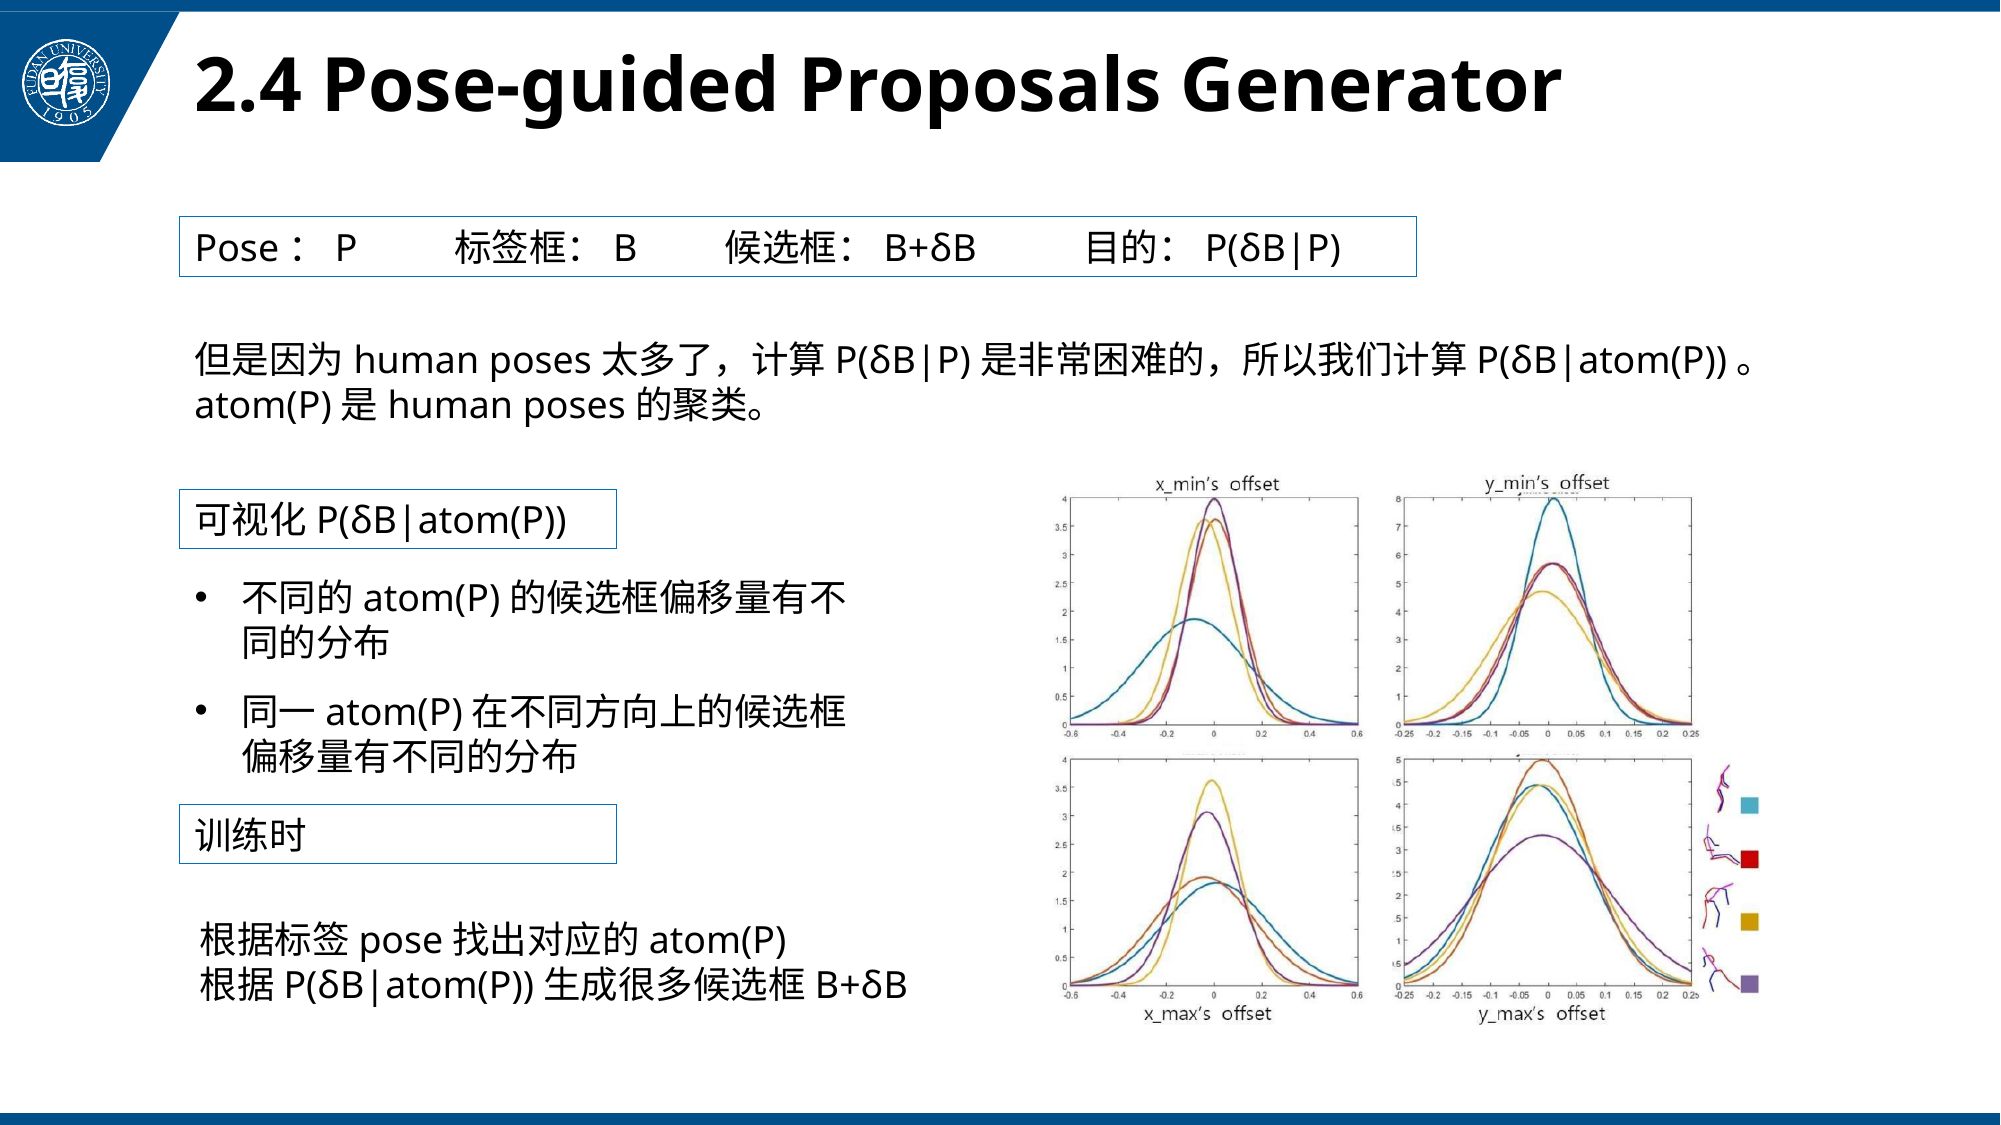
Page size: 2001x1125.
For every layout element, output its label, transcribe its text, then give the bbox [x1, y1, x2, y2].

picture [22, 39, 110, 126]
text_box 但是因为human poses太多了，计算P(δB|P)是非常困难的，所以我们计算P(δB|atom(P))。 atom(P)是human poses的聚类。 [179, 328, 1863, 434]
text_box Pose：P 标签框：B 候选框：B+δB 目的：P(δB|P) [179, 216, 1417, 277]
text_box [179, 463, 1784, 1042]
title 2.4 Pose-guided Proposals Generator [179, 11, 1863, 162]
